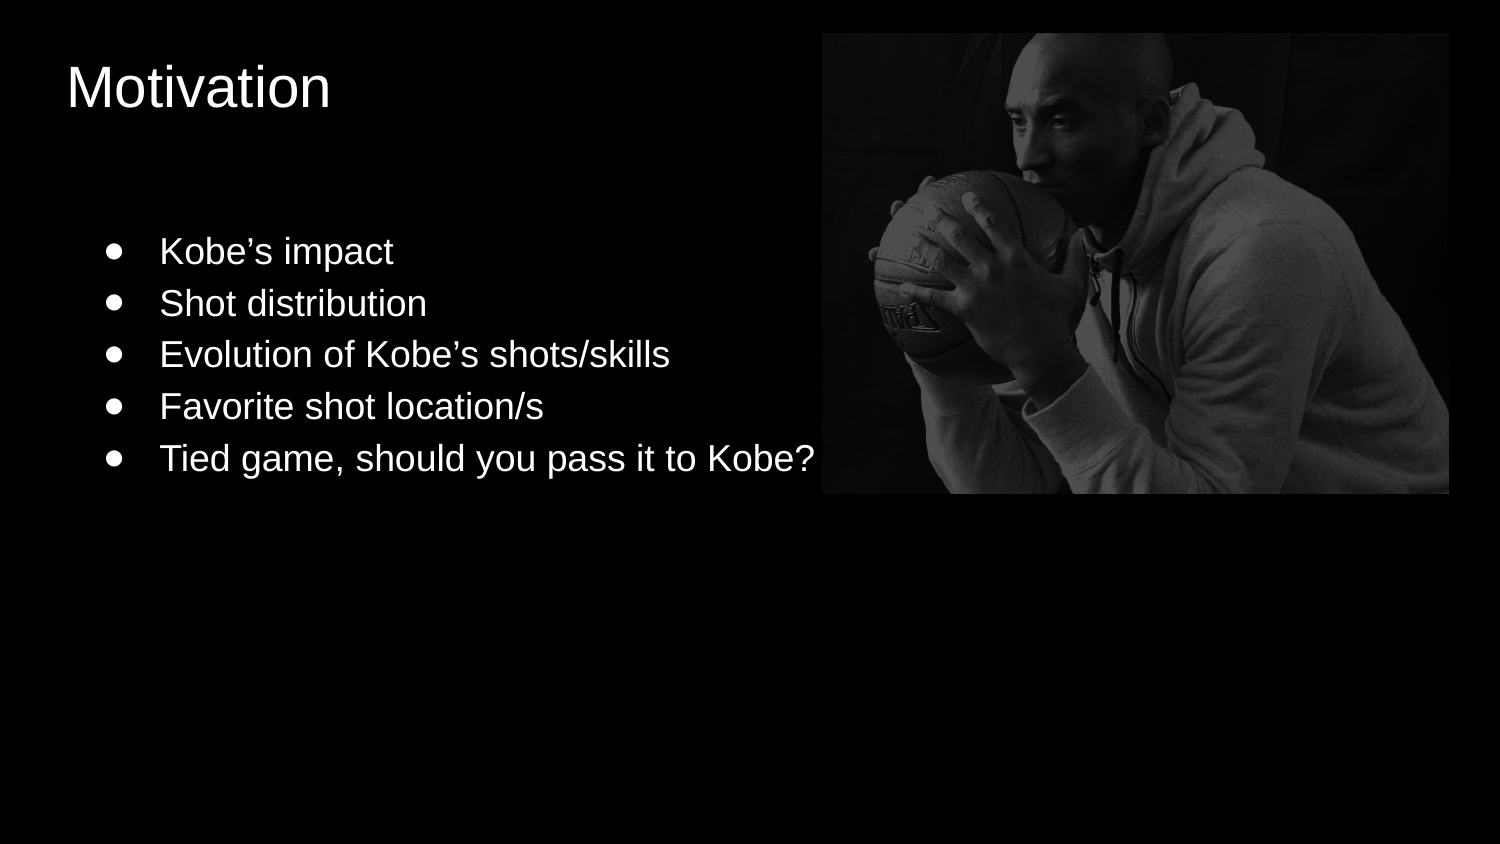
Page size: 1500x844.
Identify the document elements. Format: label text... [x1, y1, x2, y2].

picture [822, 33, 1450, 494]
title Motivation [51, 33, 783, 128]
text_box Kobe’s impact Shot distribution Evolution of Kobe’s shots/skills Favorite shot location/s Tied game, should you pass it to Kobe? [69, 160, 918, 527]
